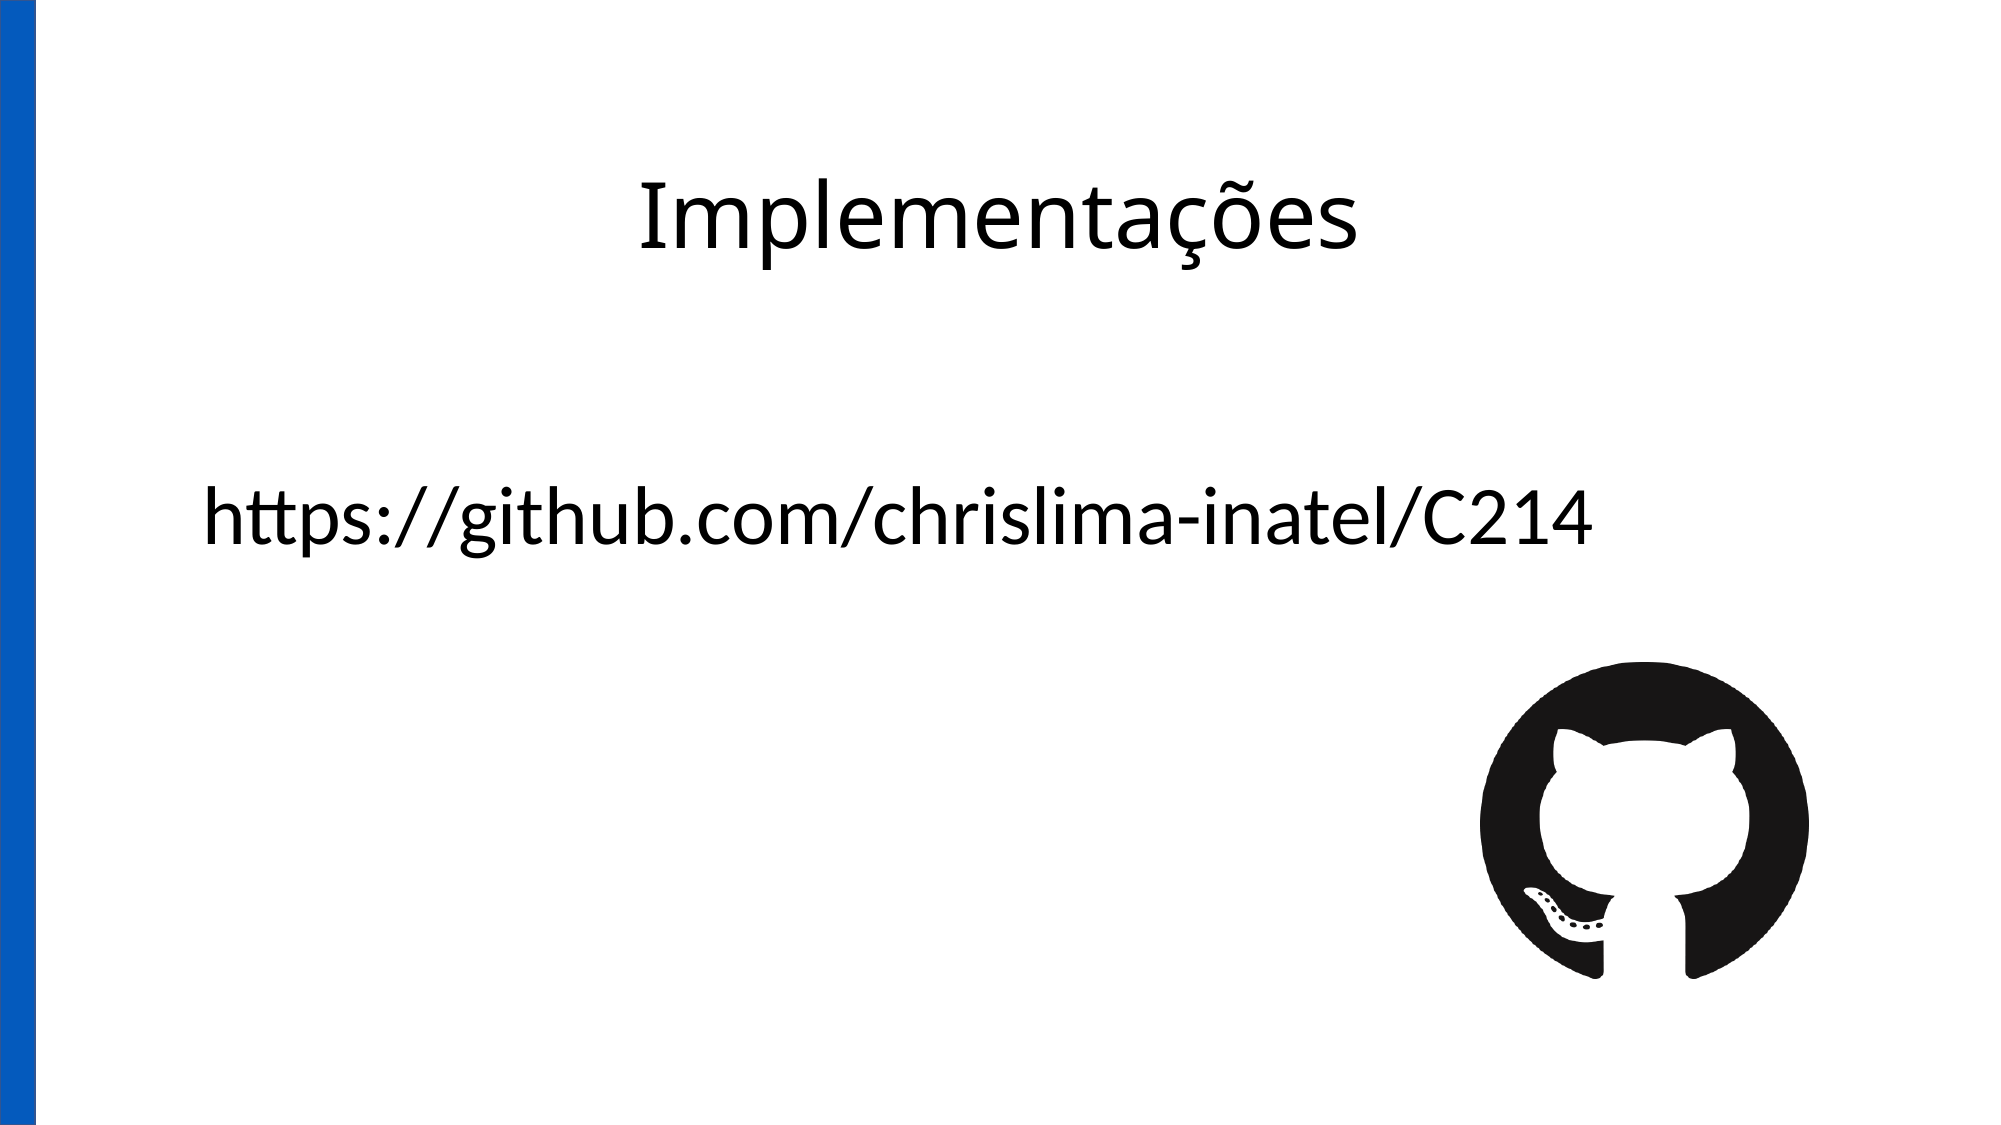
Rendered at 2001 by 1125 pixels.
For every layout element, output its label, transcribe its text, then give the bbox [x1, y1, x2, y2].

text_box [0, 0, 36, 1125]
picture [1426, 602, 1863, 1040]
title Implementações [137, 109, 1863, 328]
text_box https://github.com/chrislima-inatel/C214 [187, 453, 1689, 571]
